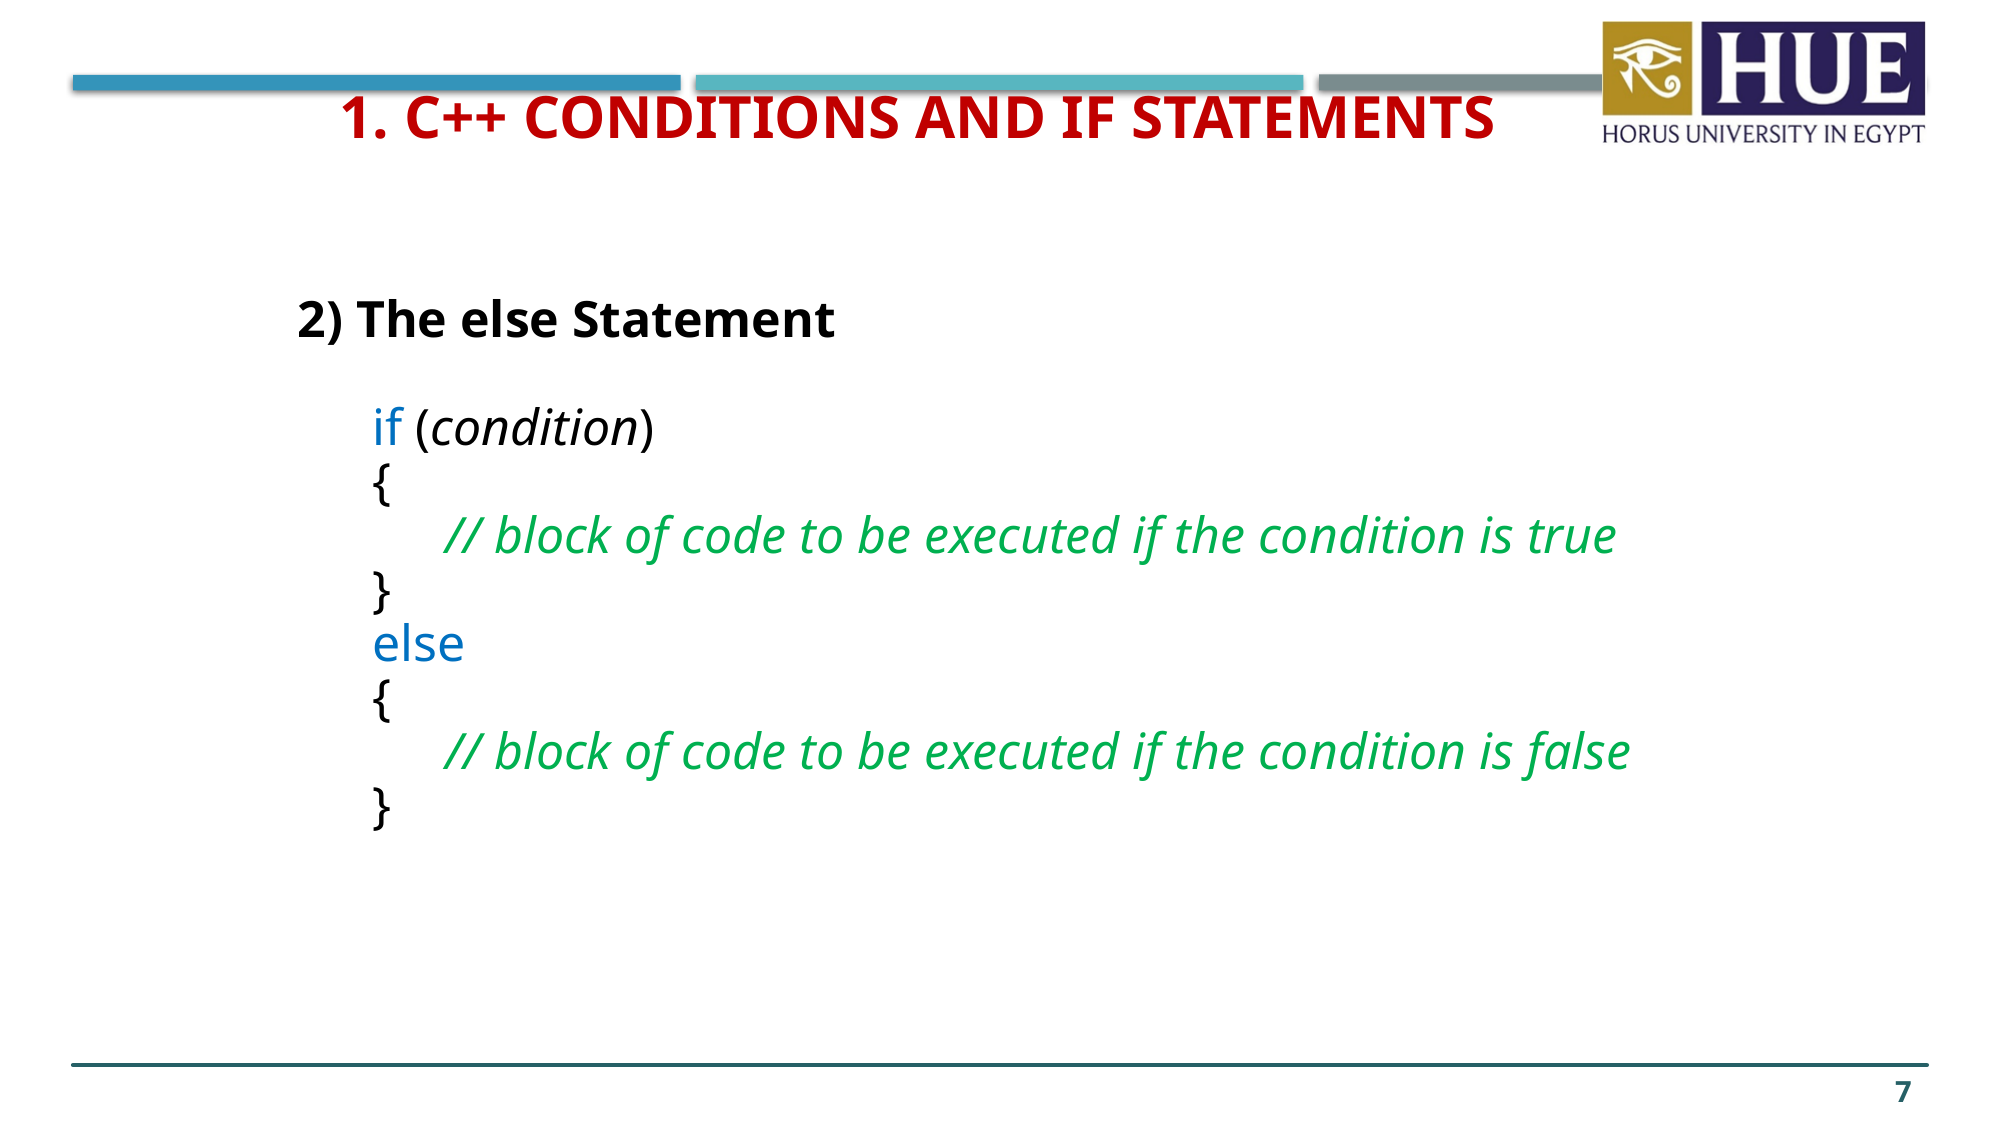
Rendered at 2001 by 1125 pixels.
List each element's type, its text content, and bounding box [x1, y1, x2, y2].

slide_number 7 [1857, 1062, 1927, 1123]
text_box 1. C++ Conditions and If Statements [324, 87, 1719, 166]
picture [1602, 21, 1927, 146]
text_box 2) The else Statement if (condition) { // block of code to be executed if the condition is true } else { // block of code to be executed if the condition is false } [282, 286, 1718, 896]
